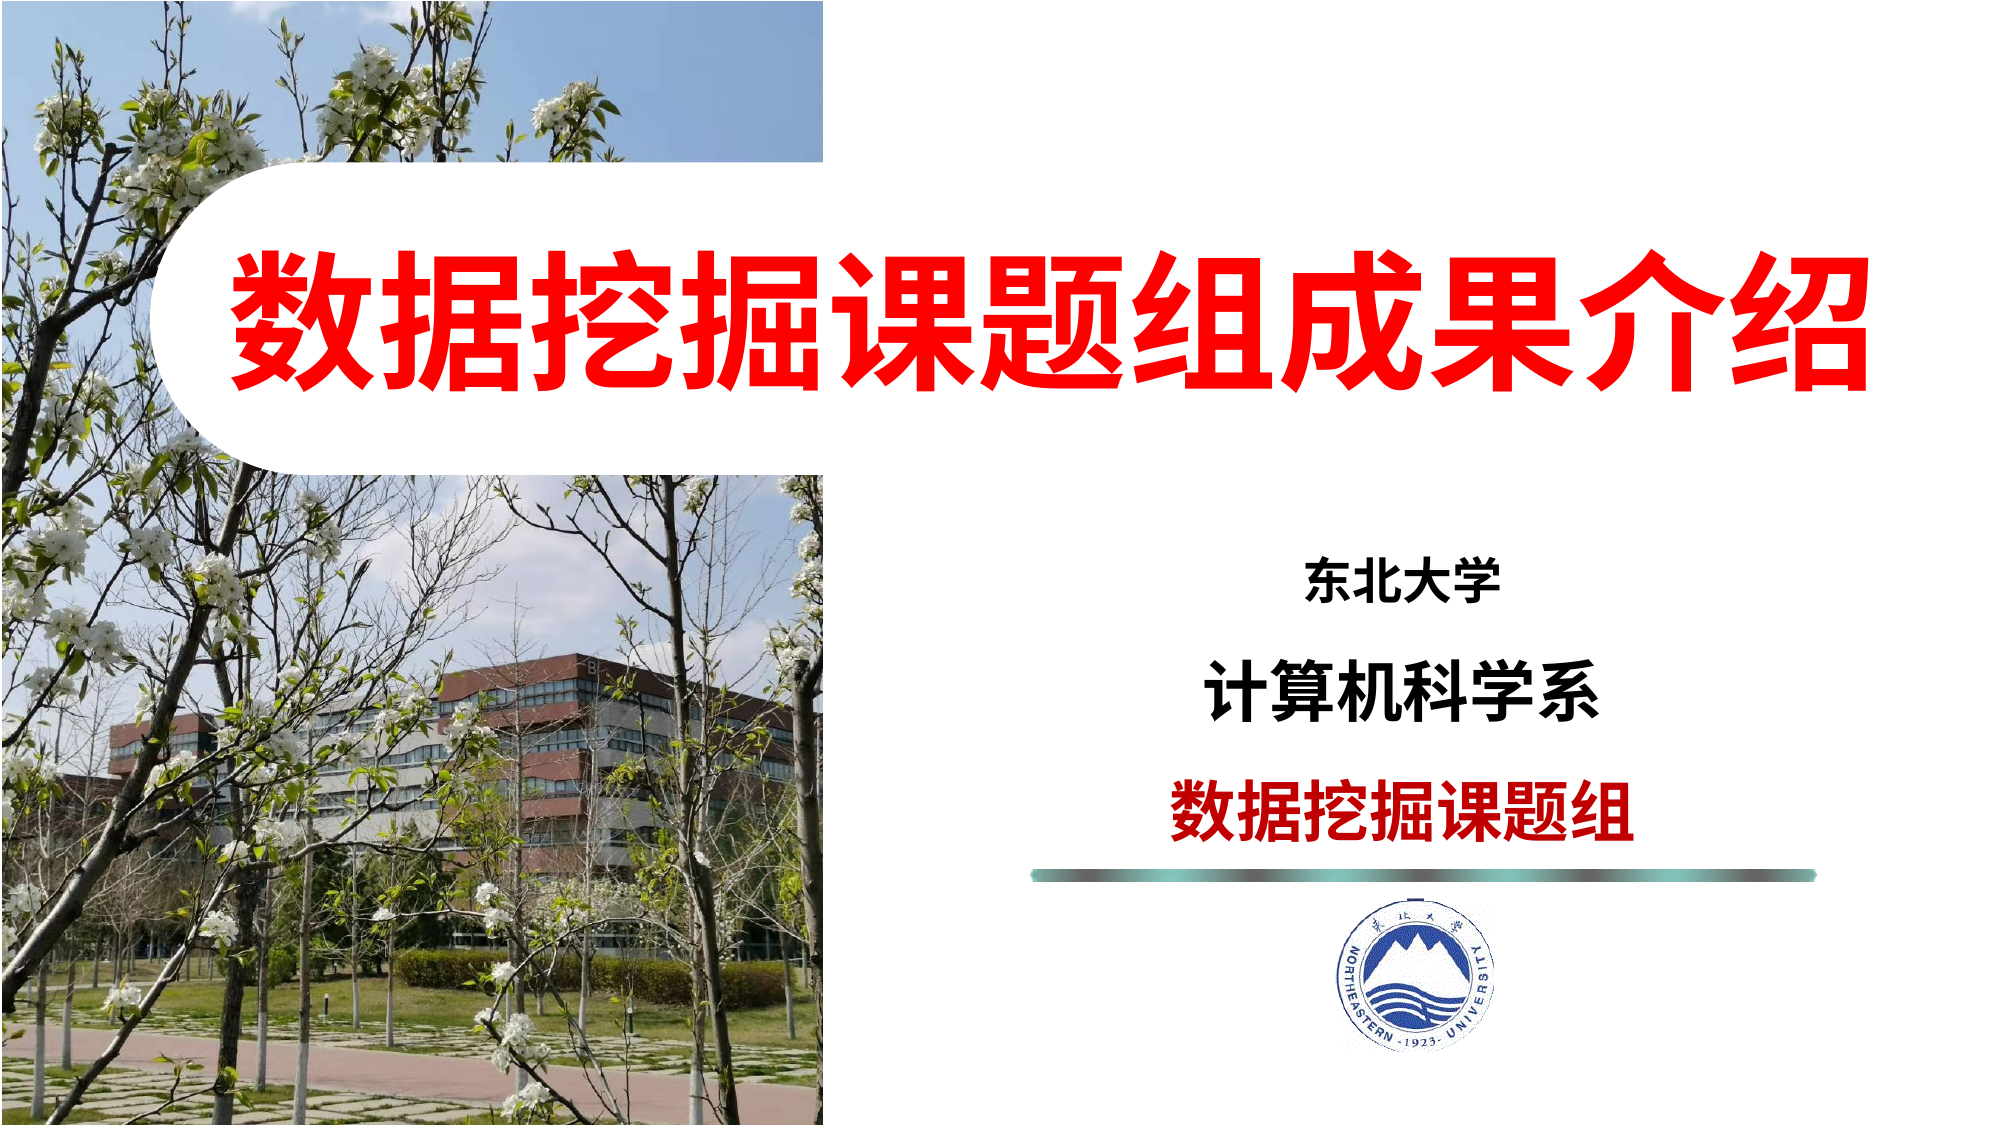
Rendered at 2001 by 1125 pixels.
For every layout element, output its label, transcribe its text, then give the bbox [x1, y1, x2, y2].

text_box 数据挖掘课题组成果介绍 [823, 162, 1955, 475]
subtitle 东北大学 计算机科学系 数据挖掘课题组 [893, 512, 1913, 872]
picture [1329, 895, 1496, 1058]
picture [1030, 869, 1819, 882]
picture [1, 1, 823, 1125]
